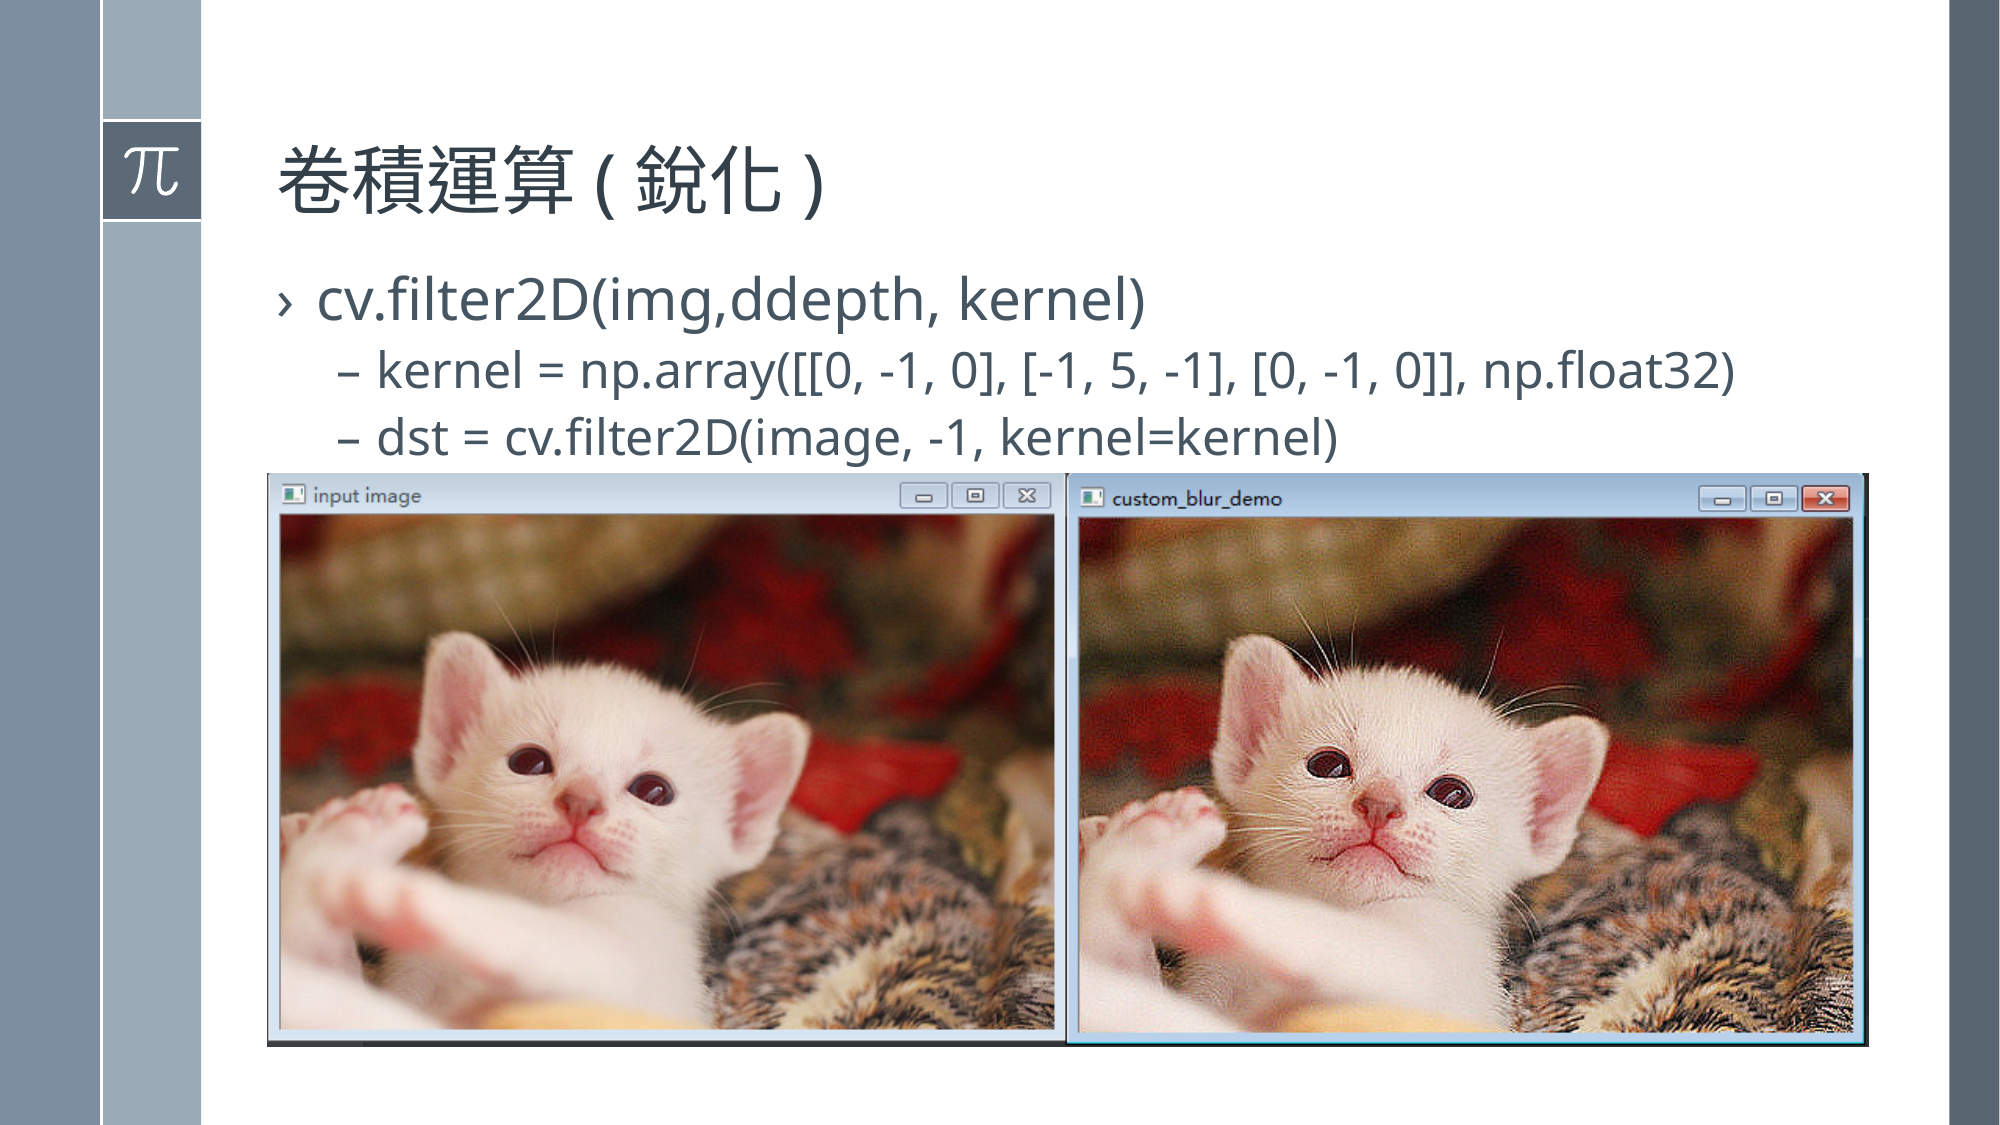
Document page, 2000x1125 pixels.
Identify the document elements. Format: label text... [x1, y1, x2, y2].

list cv.filter2D(img,ddepth, kernel) kernel = np.array([[0, -1, 0], [-1, 5, -1], [0, -1, 0]], np.float32) dst = cv.filter2D(image, -1, kernel=kernel) [261, 262, 1867, 1013]
title 卷積運算(銳化) [261, 29, 1867, 233]
picture [267, 473, 1869, 1047]
